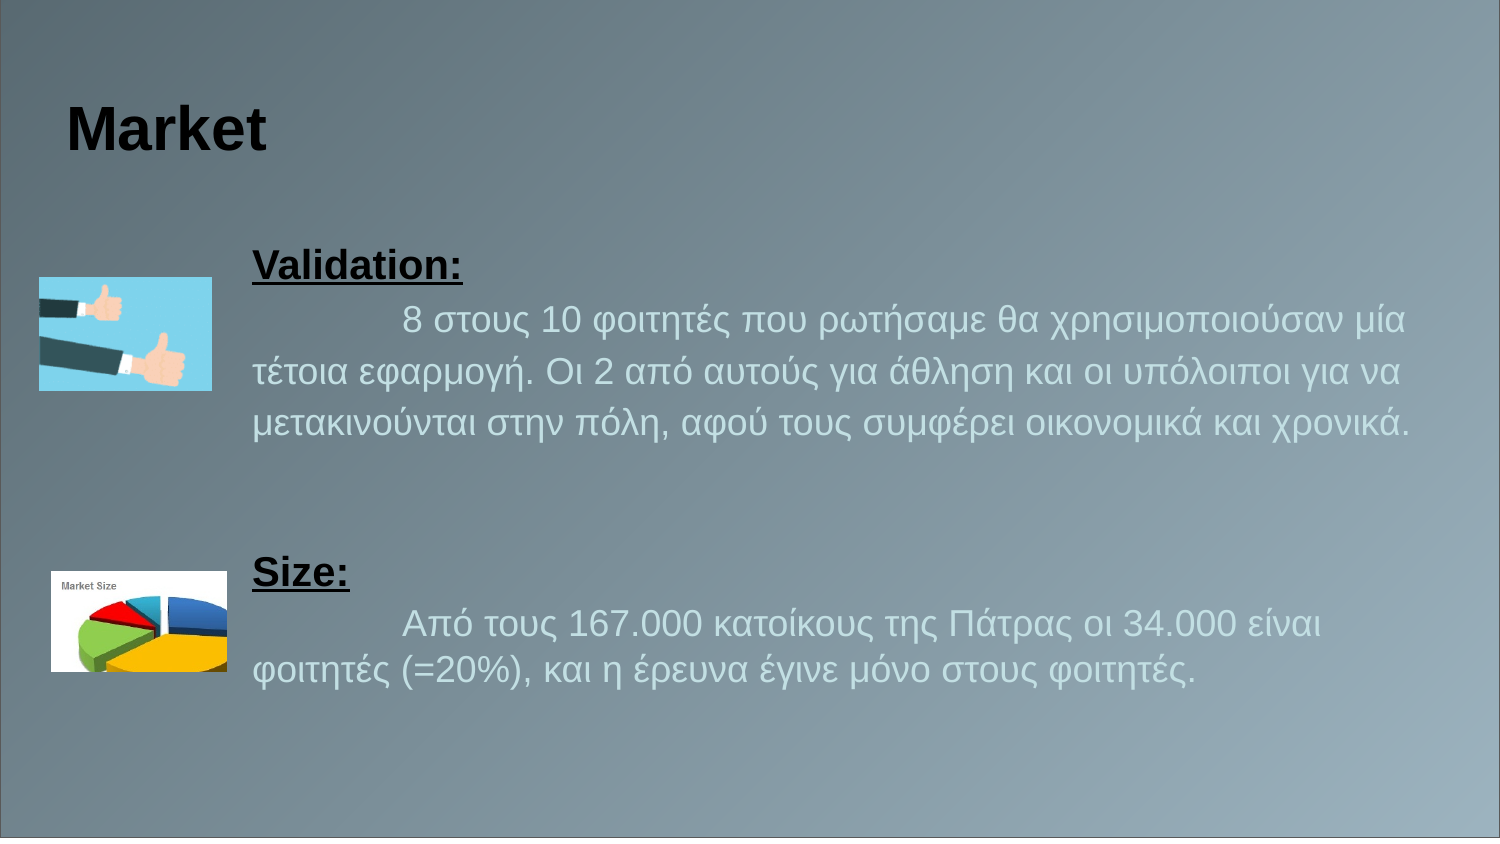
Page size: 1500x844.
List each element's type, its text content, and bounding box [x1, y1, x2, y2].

picture [50, 570, 227, 672]
title Market [51, 72, 655, 174]
text_box [0, 0, 1500, 838]
list Validation: 8 στους 10 φοιτητές που ρωτήσαμε θα χρησιμοποιούσαν μία τέτοια εφαρμογή. Οι 2 από αυτούς για άθληση και οι υπόλοιποι για να μετακινούνται στην πόλη, αφού τους συμφέρει οικονομικά και χρονικά. Size: Από τους 167.000 κατοίκους της Πάτρας οι 34.000 είναι φοιτητές (=20%), και η έρευνα έγινε μόνο στους φοιτητές. [236, 215, 1443, 776]
picture [39, 277, 212, 392]
